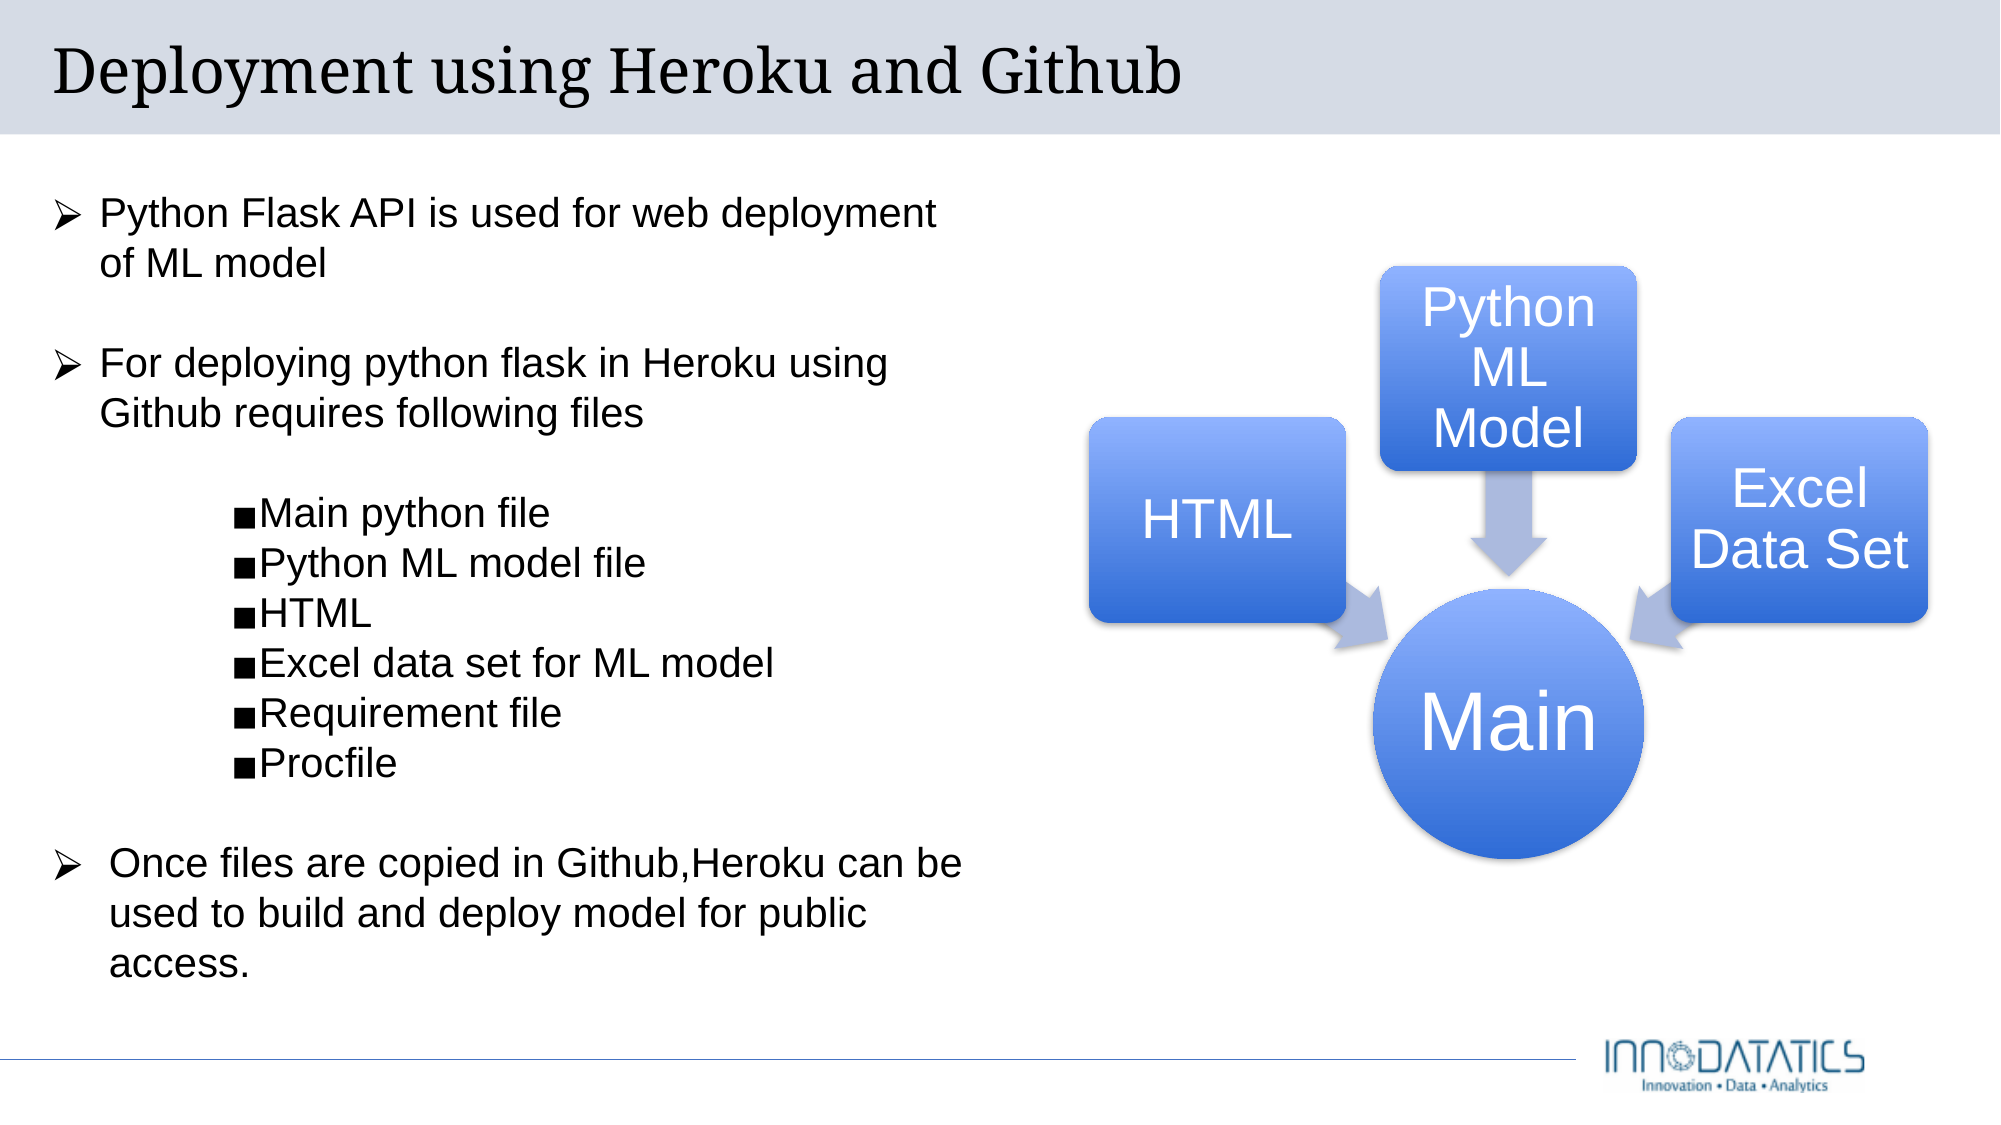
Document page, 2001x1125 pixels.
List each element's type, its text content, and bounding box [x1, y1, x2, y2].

text_box Python Flask API is used for web deployment of ML model For deploying python flask in Heroku using Github requires following files Main python file Python ML model file HTML Excel data set for ML model Requirement file Procfile Once files are copied in Github,Heroku can be used to build and deploy model for public access. [37, 178, 985, 1044]
title Deployment using Heroku and Github [37, 0, 1763, 175]
picture [1603, 1038, 1865, 1093]
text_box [1088, 265, 1929, 860]
